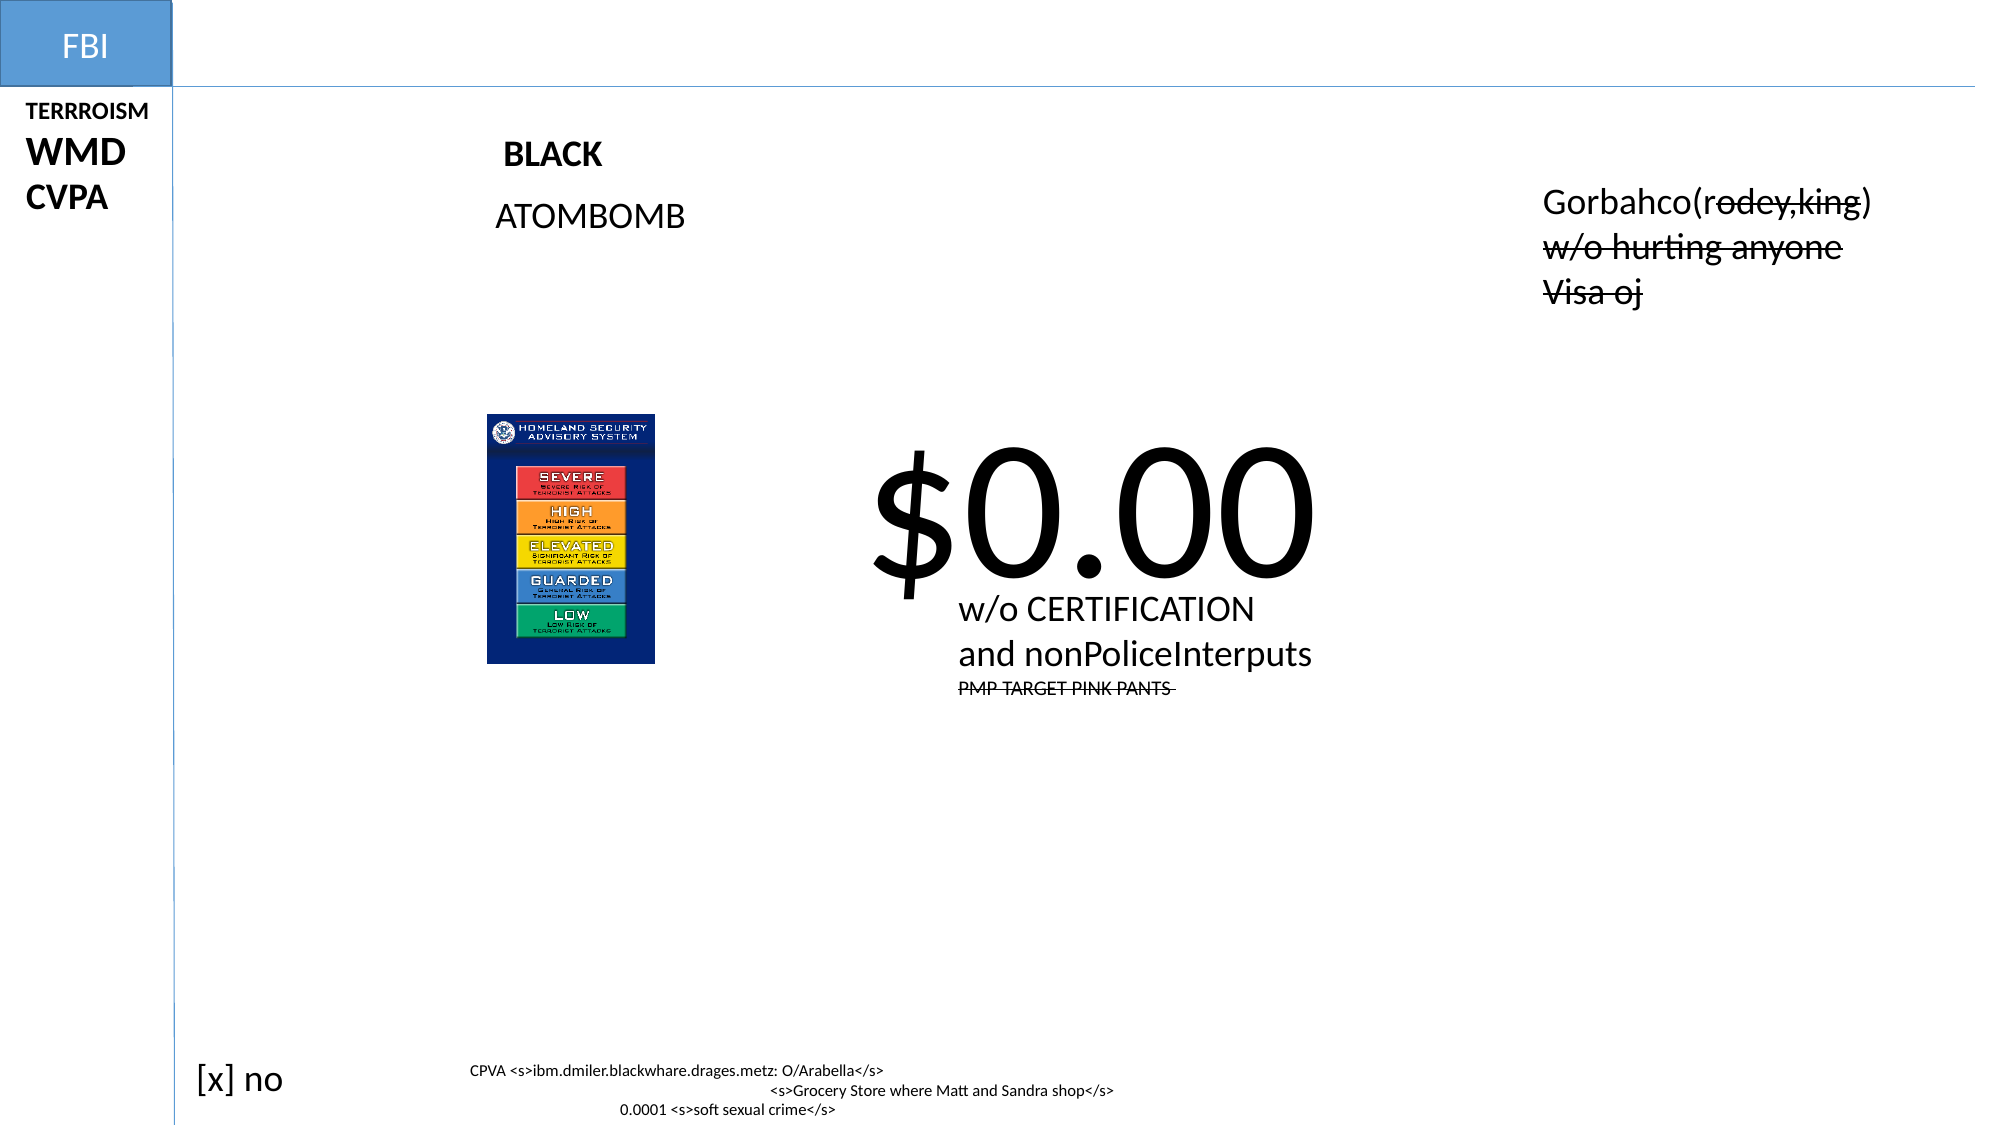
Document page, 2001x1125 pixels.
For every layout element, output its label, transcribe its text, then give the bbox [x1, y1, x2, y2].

picture [487, 414, 655, 664]
text_box $0.00 [847, 369, 1333, 625]
text_box Gorbahco(rodey,king) w/o hurting anyone Visa oj [1528, 169, 1888, 320]
text_box FBI [0, 0, 172, 87]
text_box TERRROISM WMD [10, 86, 165, 182]
text_box w/o CERTIFICATION and nonPoliceInterputs PMP TARGET PINK PANTS [943, 576, 1328, 707]
text_box CPVA <s>ibm.dmiler.blackwhare.drages.metz: O/Arabella</s> <s>Grocery Store where Matt and Sandra shop</s> 0.0001 <s>soft sexual crime</s> [455, 1051, 1456, 1125]
text_box ATOMBOMB [480, 183, 701, 244]
text_box CVPA [11, 164, 124, 225]
text_box [x] no [181, 1046, 491, 1106]
text_box BLACK [488, 122, 618, 182]
